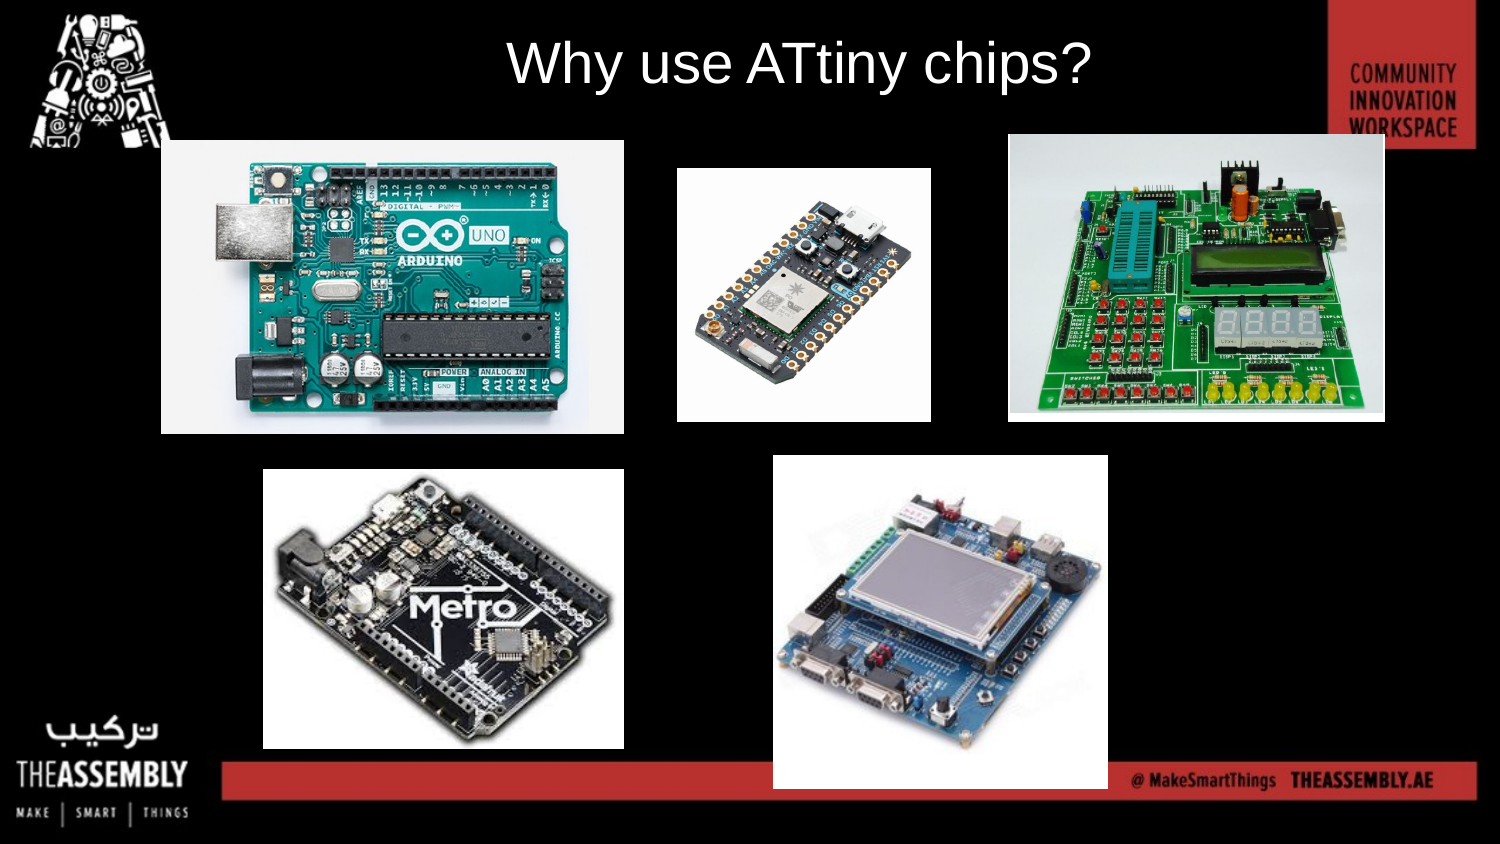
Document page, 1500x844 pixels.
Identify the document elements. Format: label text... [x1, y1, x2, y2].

title Why use ATtiny chips? [491, 10, 1148, 105]
picture [0, 0, 1500, 844]
